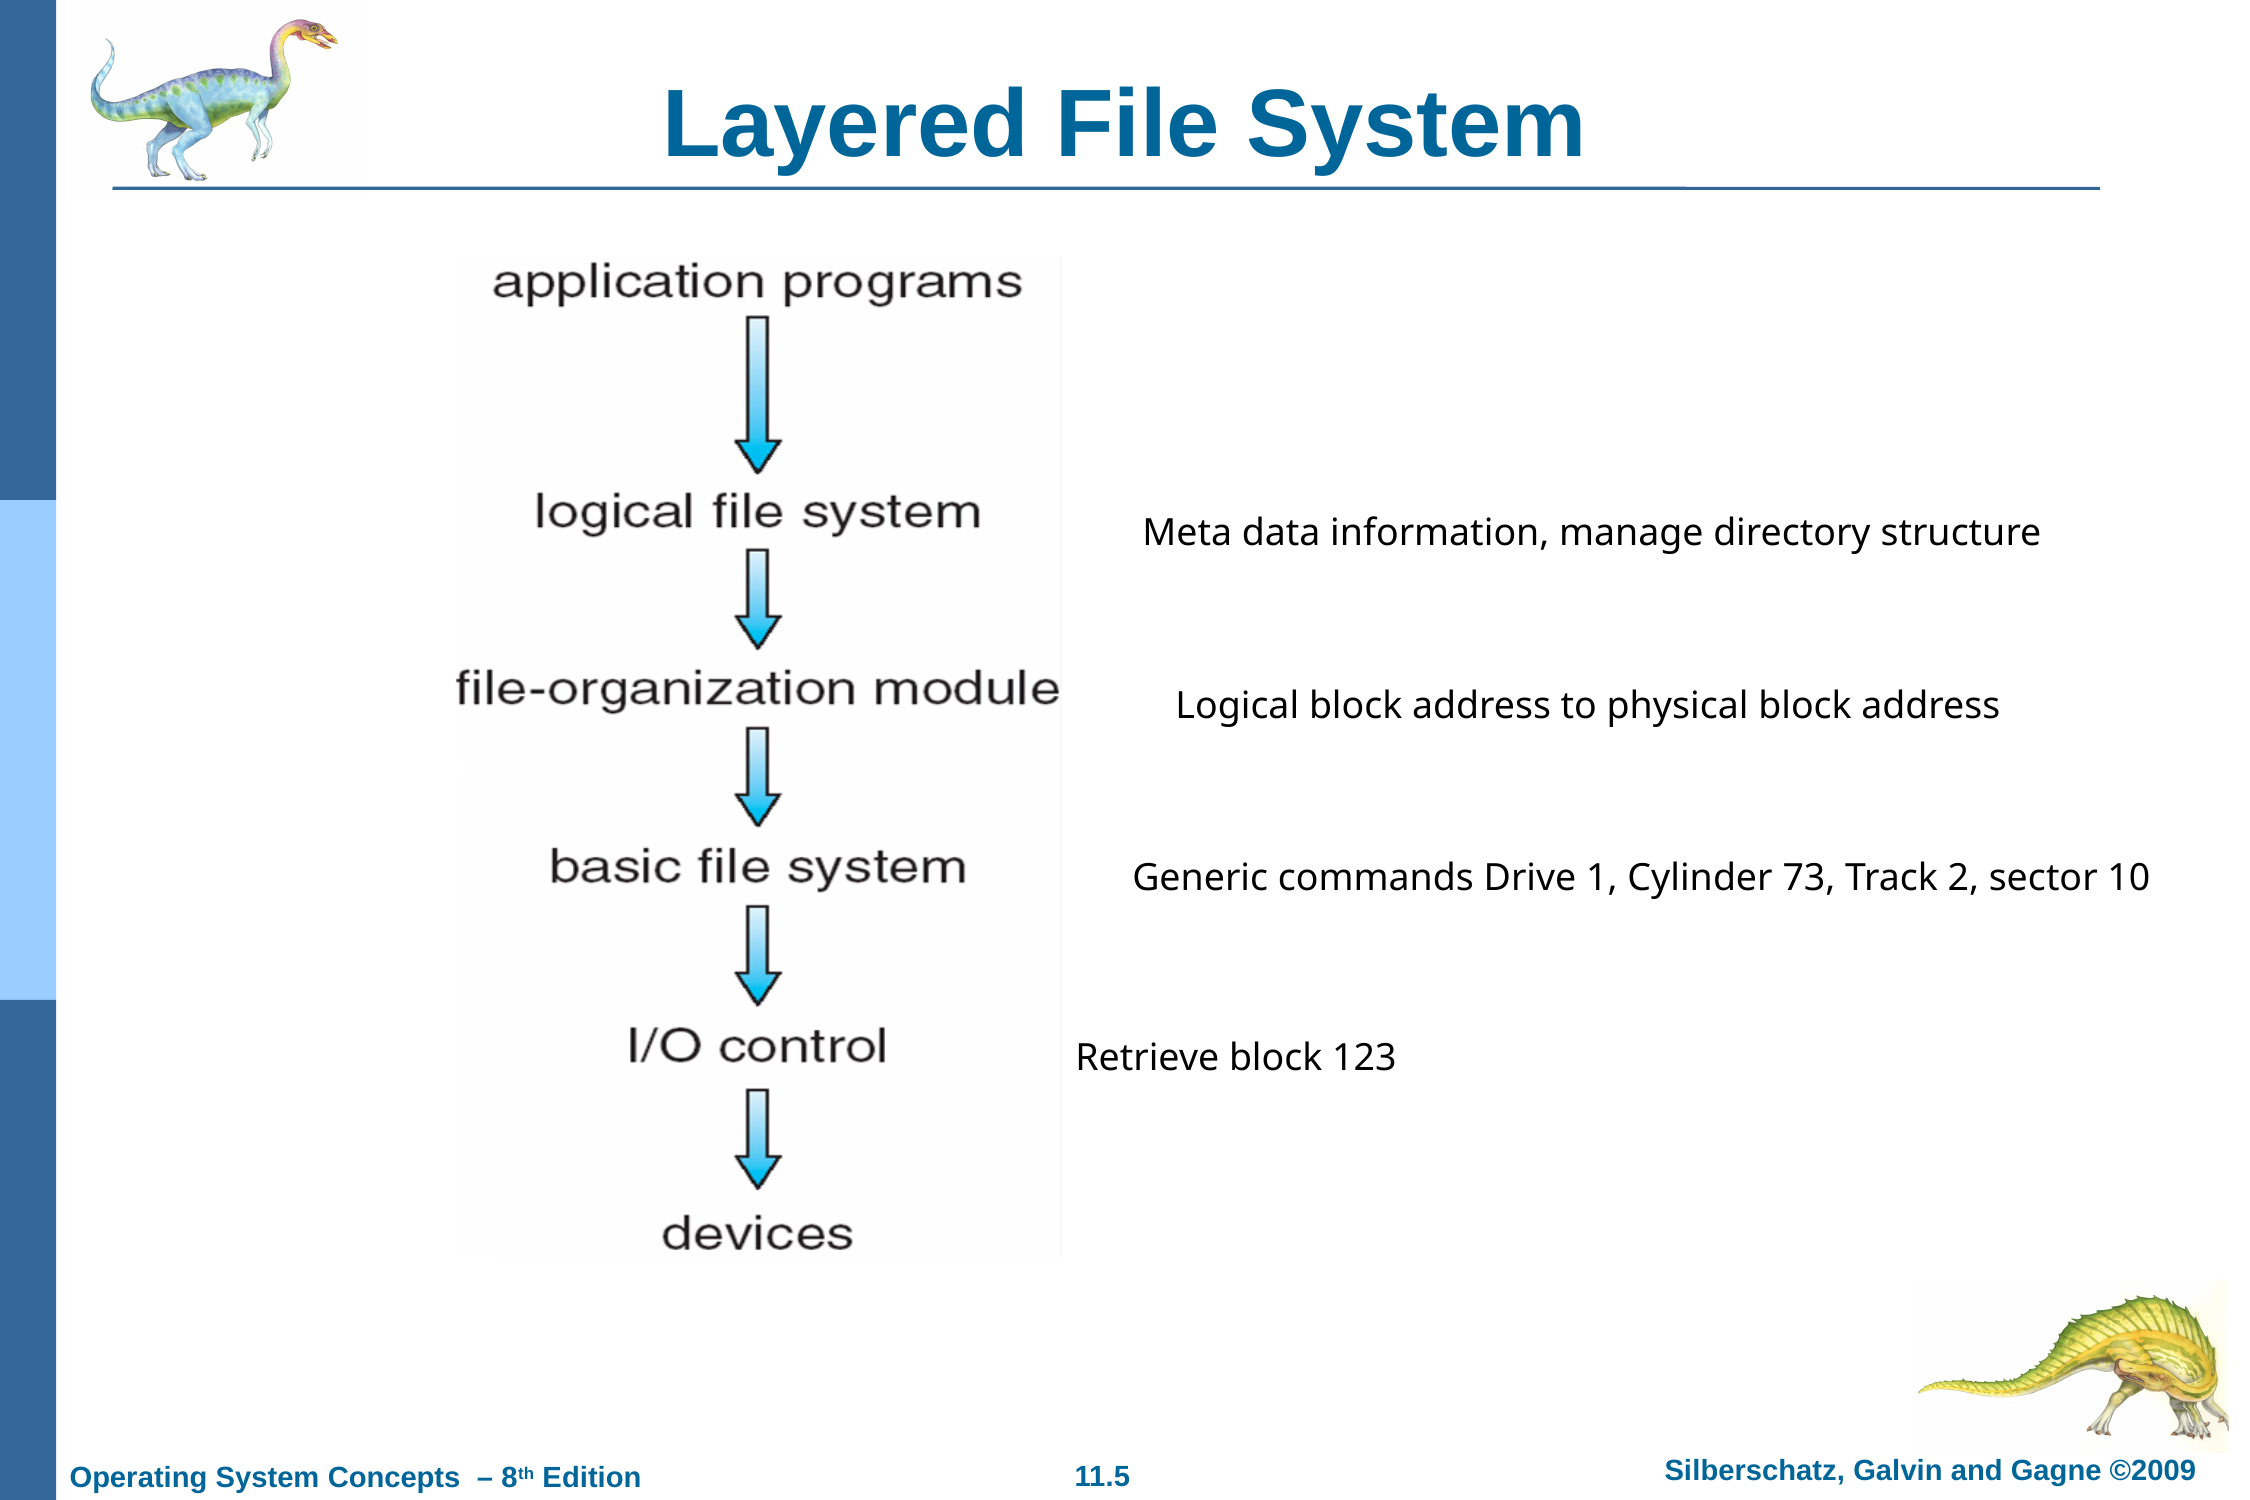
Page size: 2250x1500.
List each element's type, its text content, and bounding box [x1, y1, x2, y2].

text_box Retrieve block 123 [1068, 1025, 1412, 1086]
picture [1913, 1279, 2229, 1453]
picture [70, 0, 365, 199]
text_box Logical block address to physical block address [1160, 673, 2017, 734]
picture [452, 257, 1063, 1259]
title Layered File System [112, 60, 2138, 187]
text_box Generic commands Drive 1, Cylinder 73, Track 2, sector 10 [1117, 845, 2167, 906]
text_box Meta data information, manage directory structure [1127, 500, 2058, 561]
